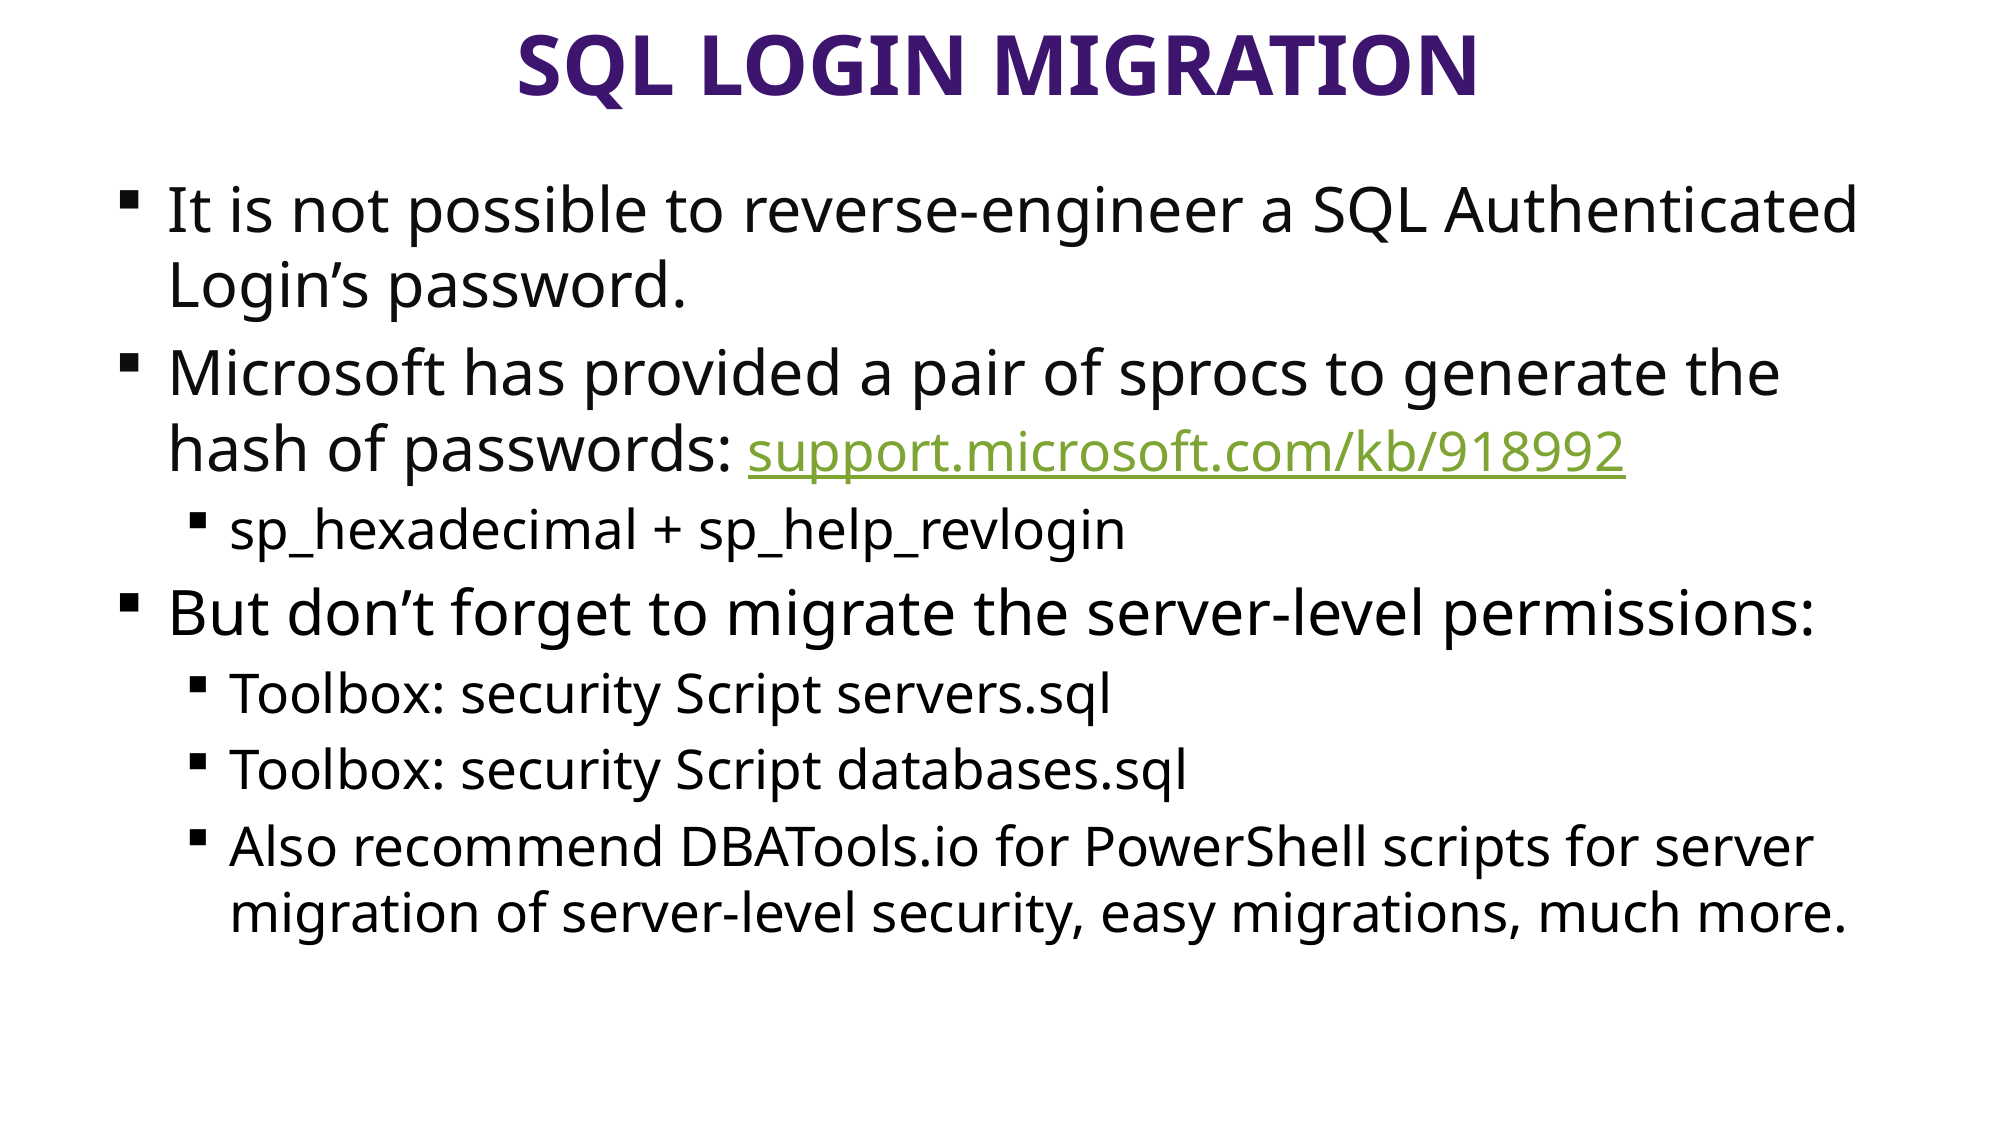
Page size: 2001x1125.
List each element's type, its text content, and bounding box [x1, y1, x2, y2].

title Sql login migration [0, 0, 2000, 125]
list It is not possible to reverse-engineer a SQL Authenticated Login’s password. Microsoft has provided a pair of sprocs to generate the hash of passwords: support.microsoft.com/kb/918992 sp_hexadecimal + sp_help_revlogin But don’t forget to migrate the server-level permissions: Toolbox: security Script servers.sql Toolbox: security Script databases.sql Also recommend DBATools.io for PowerShell scripts for server migration of server-level security, easy migrations, much more. [99, 162, 1900, 1050]
